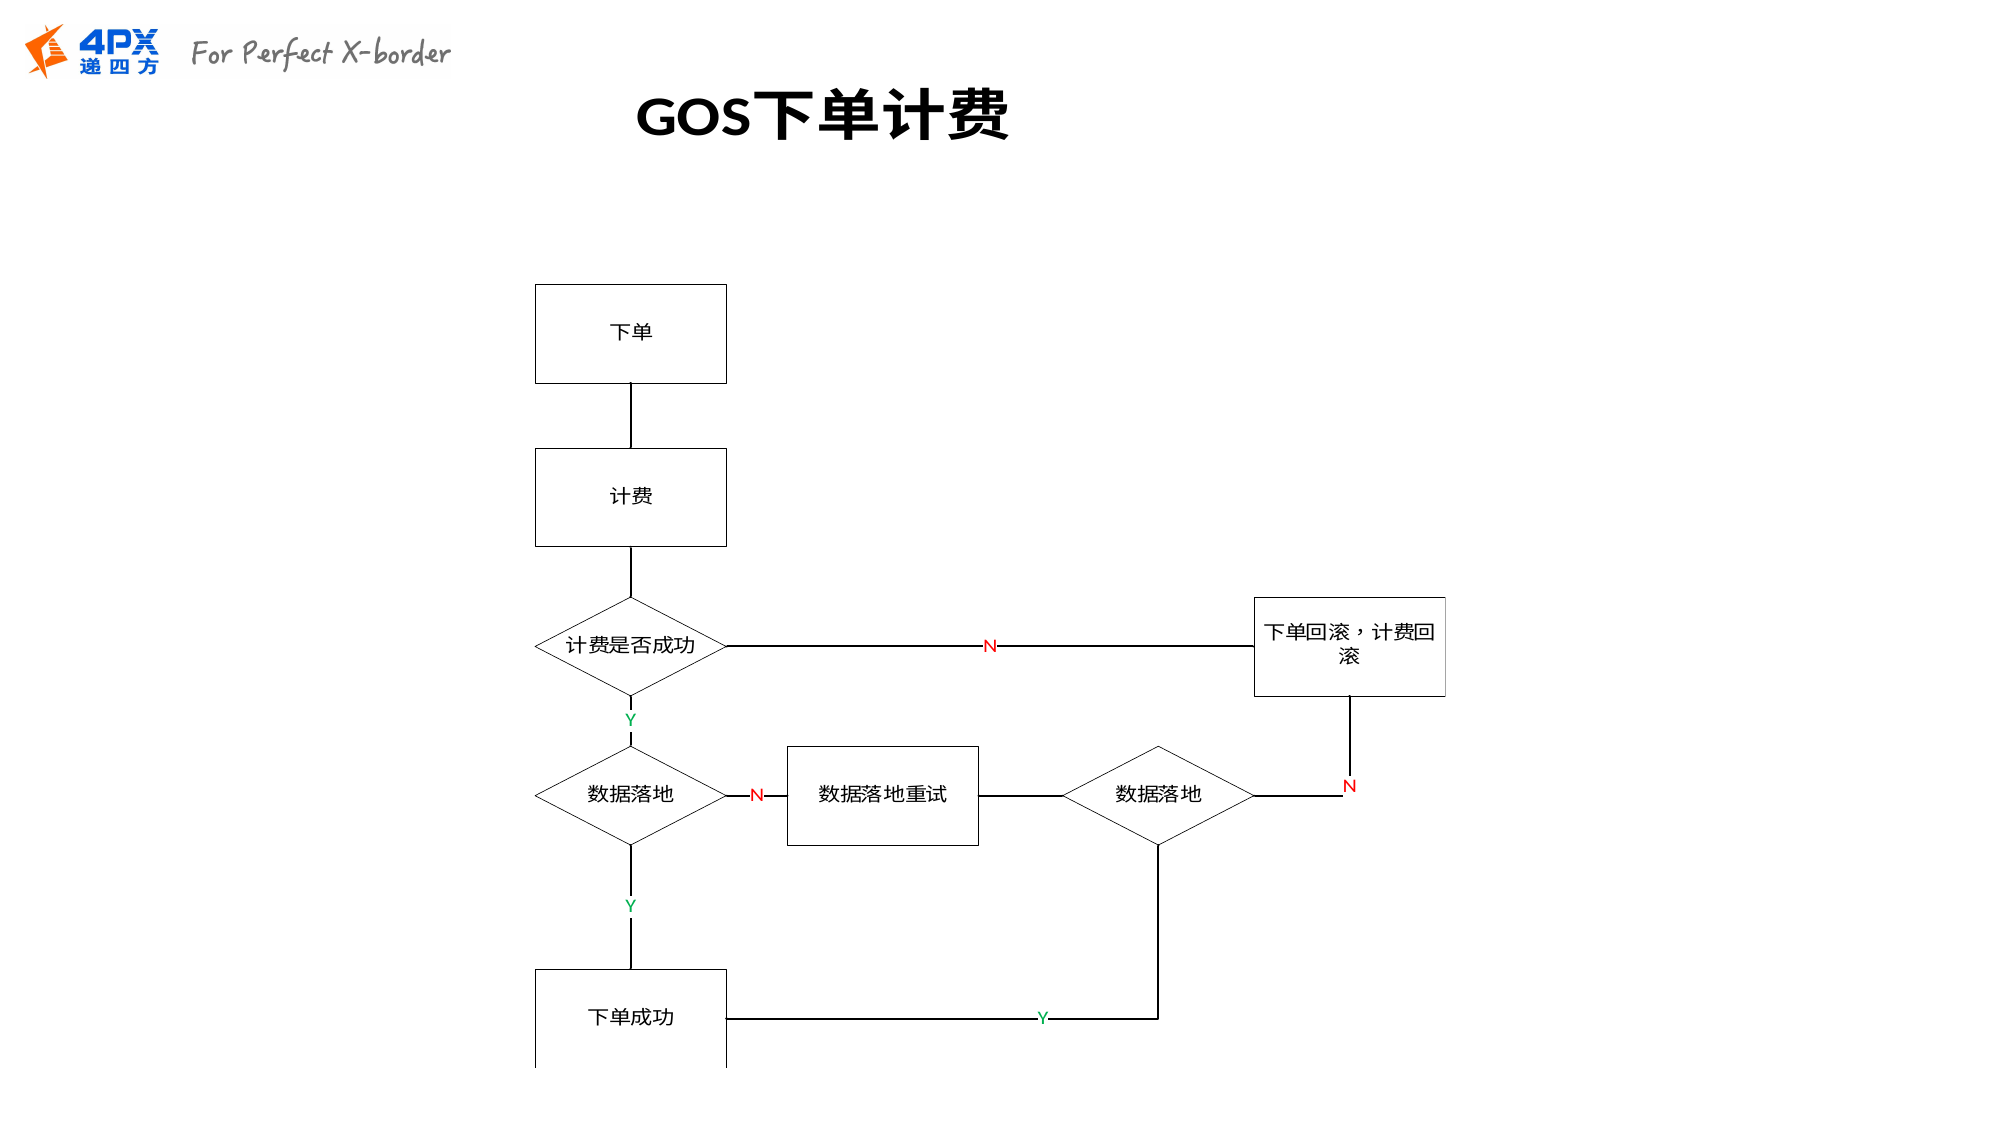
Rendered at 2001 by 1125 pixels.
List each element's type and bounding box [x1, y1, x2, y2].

text_box [465, 76, 1446, 1069]
picture [25, 24, 451, 79]
